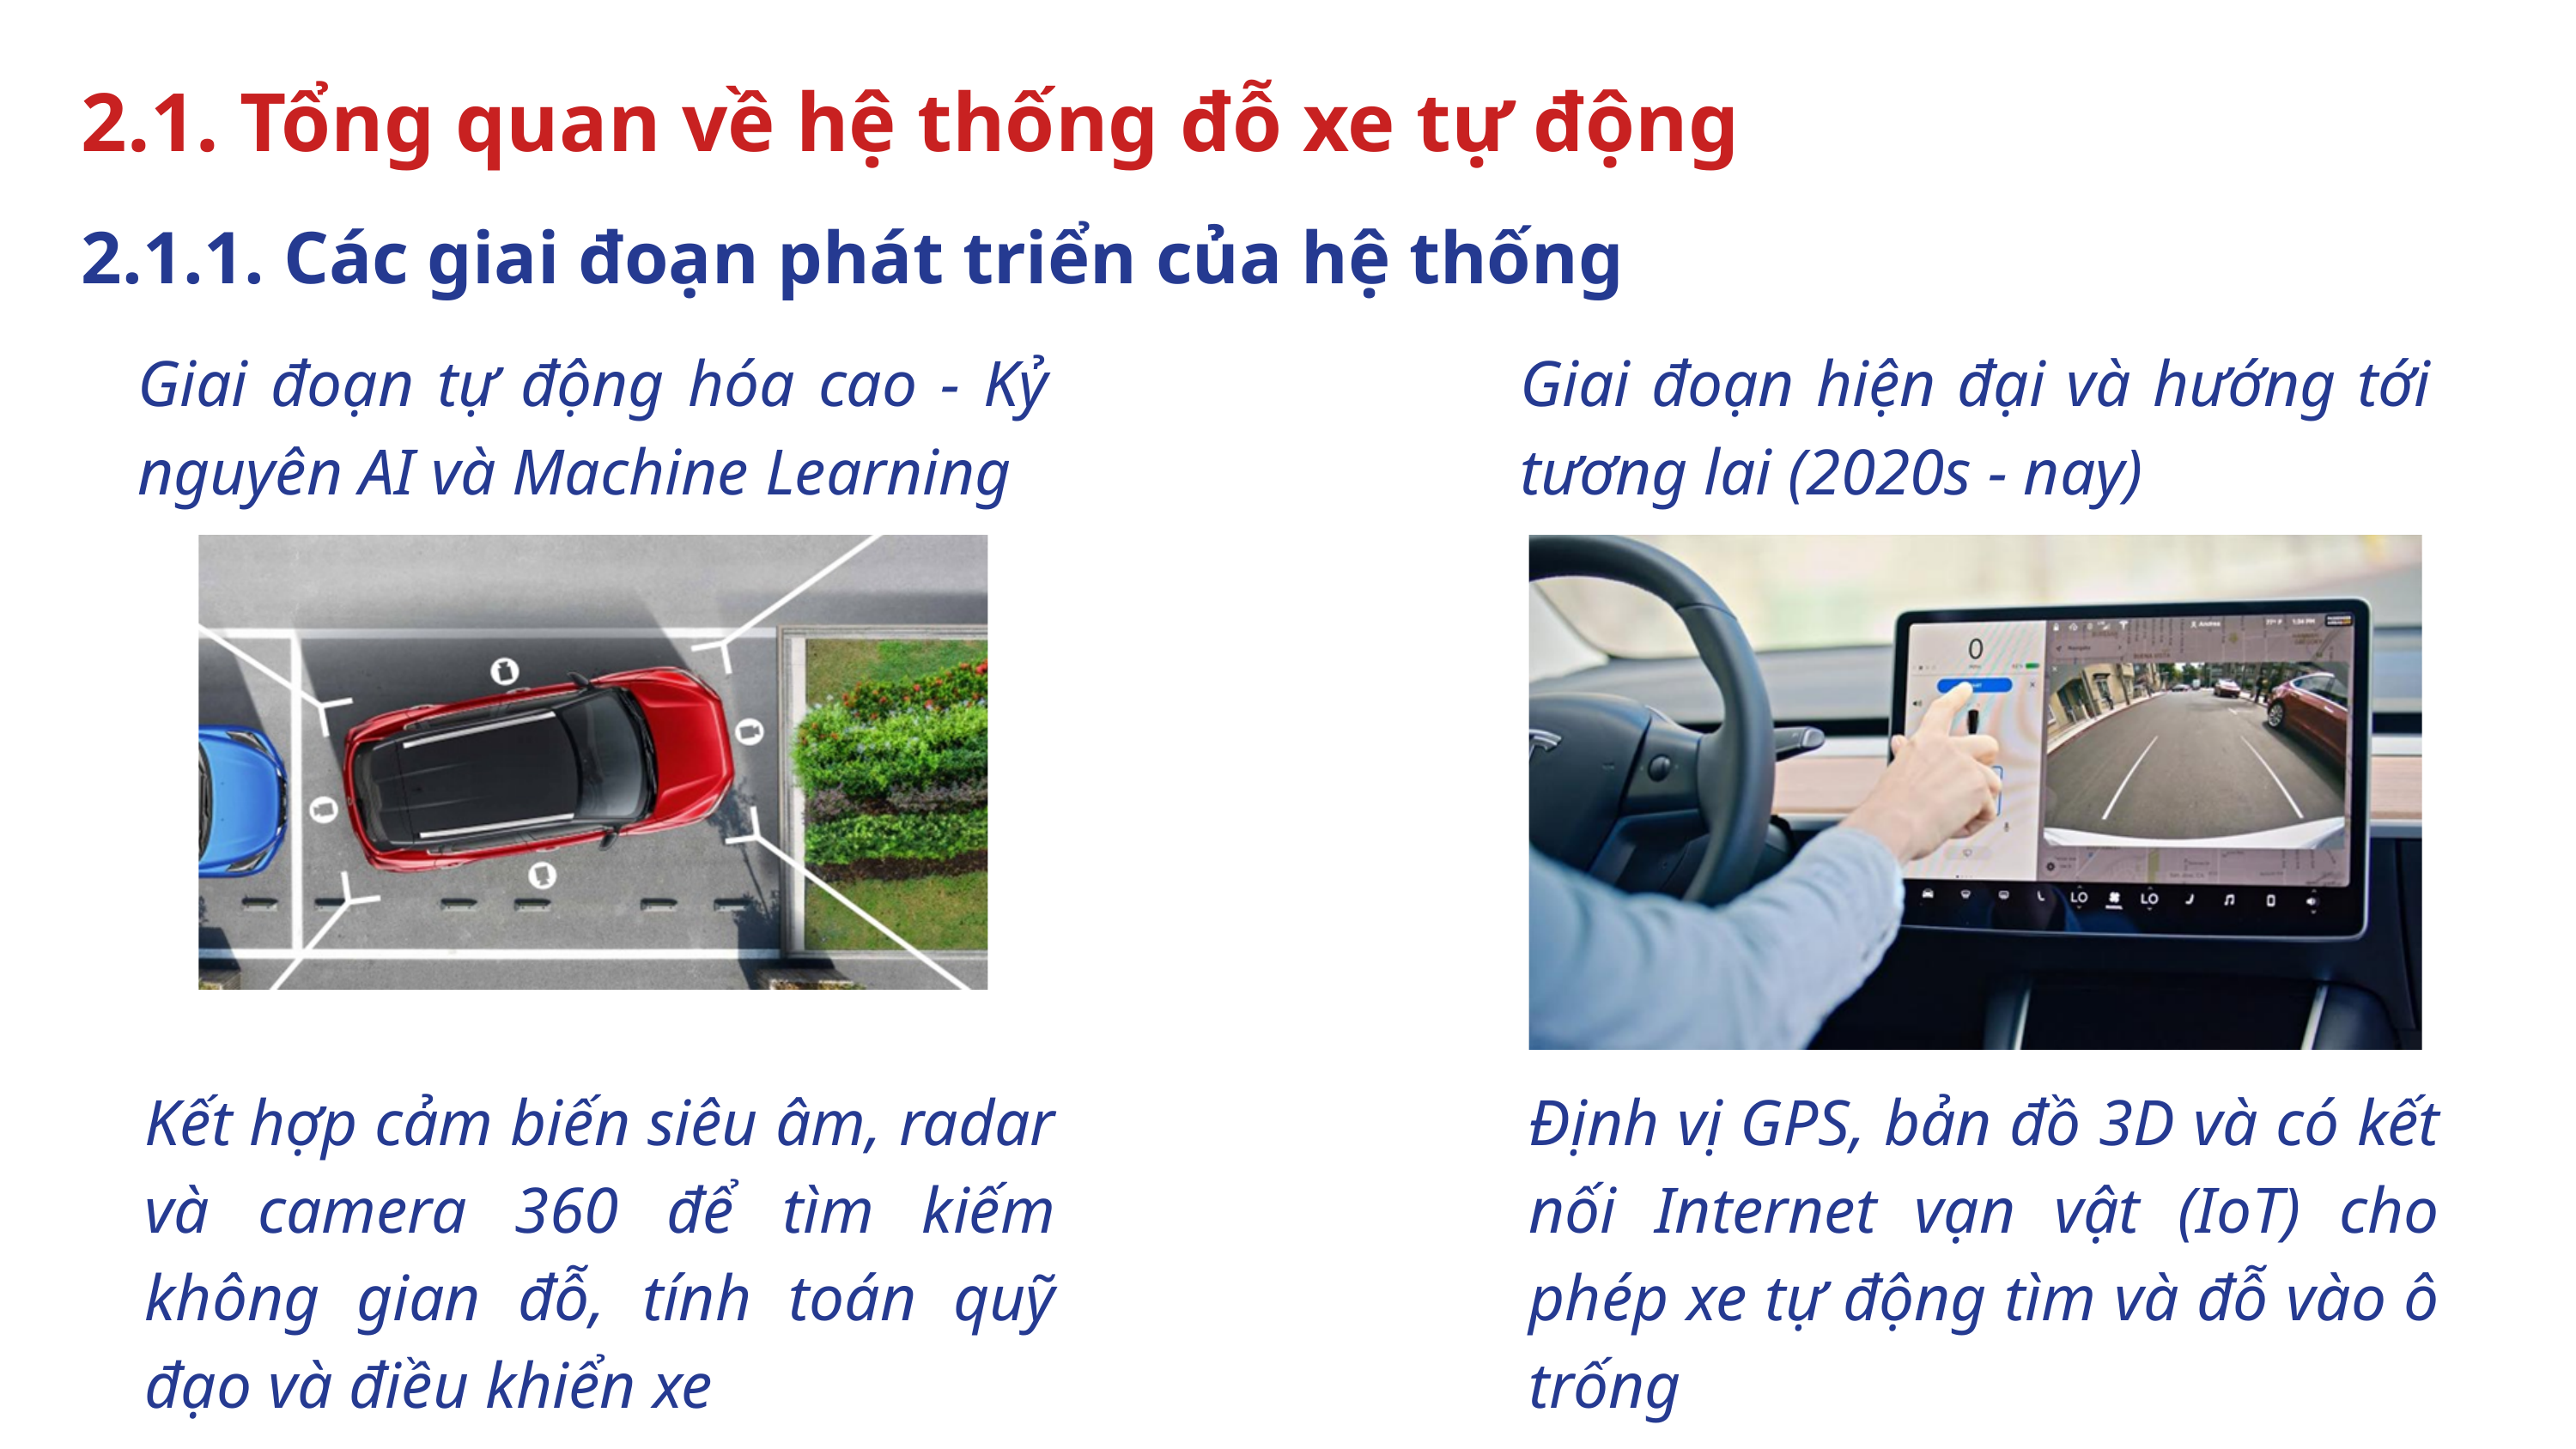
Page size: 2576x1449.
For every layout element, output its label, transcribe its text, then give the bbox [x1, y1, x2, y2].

text_box Định vị GPS, bản đồ 3D và có kết nối Internet vạn vật (IoT) cho phép xe tự động tìm và đỗ vào ô trống [1528, 1070, 2440, 1422]
text_box Giai đoạn tự động hóa cao - Kỷ nguyên AI và Machine Learning [137, 331, 1049, 507]
text_box Giai đoạn hiện đại và hướng tới tương lai (2020s - nay) [1520, 331, 2432, 507]
text_box Kết hợp cảm biến siêu âm, radar và camera 360 để tìm kiếm không gian đỗ, tính toán quỹ đạo và điều khiển xe [144, 1070, 1056, 1422]
text_box 2.1. Tổng quan về hệ thống đỗ xe tự động [81, 55, 1836, 168]
text_box [198, 535, 988, 990]
text_box [1528, 535, 2422, 1050]
text_box 2.1.1. Các giai đoạn phát triển của hệ thống [81, 197, 1659, 299]
